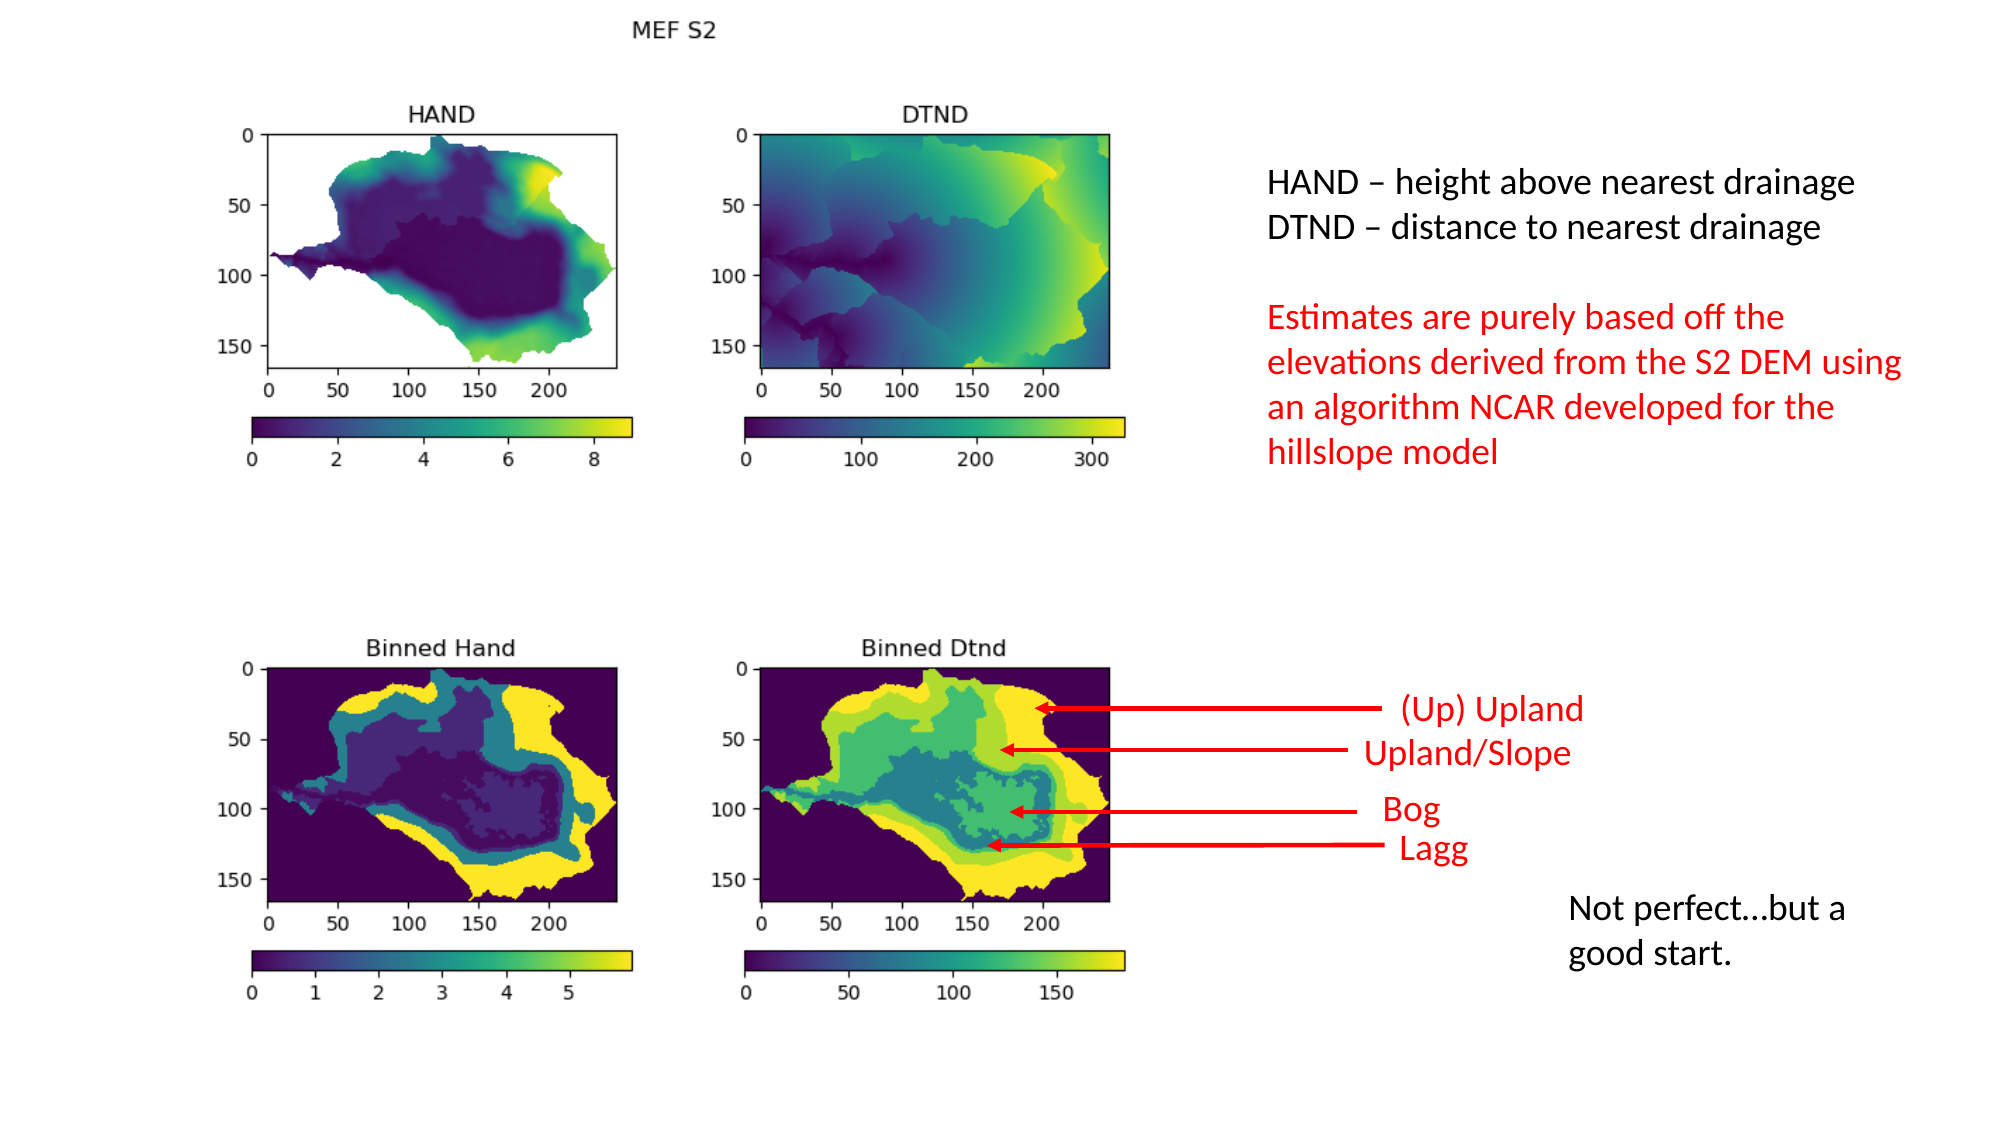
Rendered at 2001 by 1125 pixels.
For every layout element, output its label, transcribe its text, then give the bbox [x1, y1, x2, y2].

text_box (Up) Upland [1385, 676, 1600, 737]
text_box HAND – height above nearest drainage DTND – distance to nearest drainage Estimates are purely based off the elevations derived from the S2 DEM using an algorithm NCAR developed for the hillslope model [1252, 149, 1950, 480]
text_box Not perfect…but a good start. [1553, 875, 1889, 981]
text_box Bog [1368, 776, 1456, 836]
text_box Upland/Slope [1349, 720, 1587, 781]
picture [111, 0, 1237, 1125]
text_box Lagg [1384, 815, 1484, 875]
